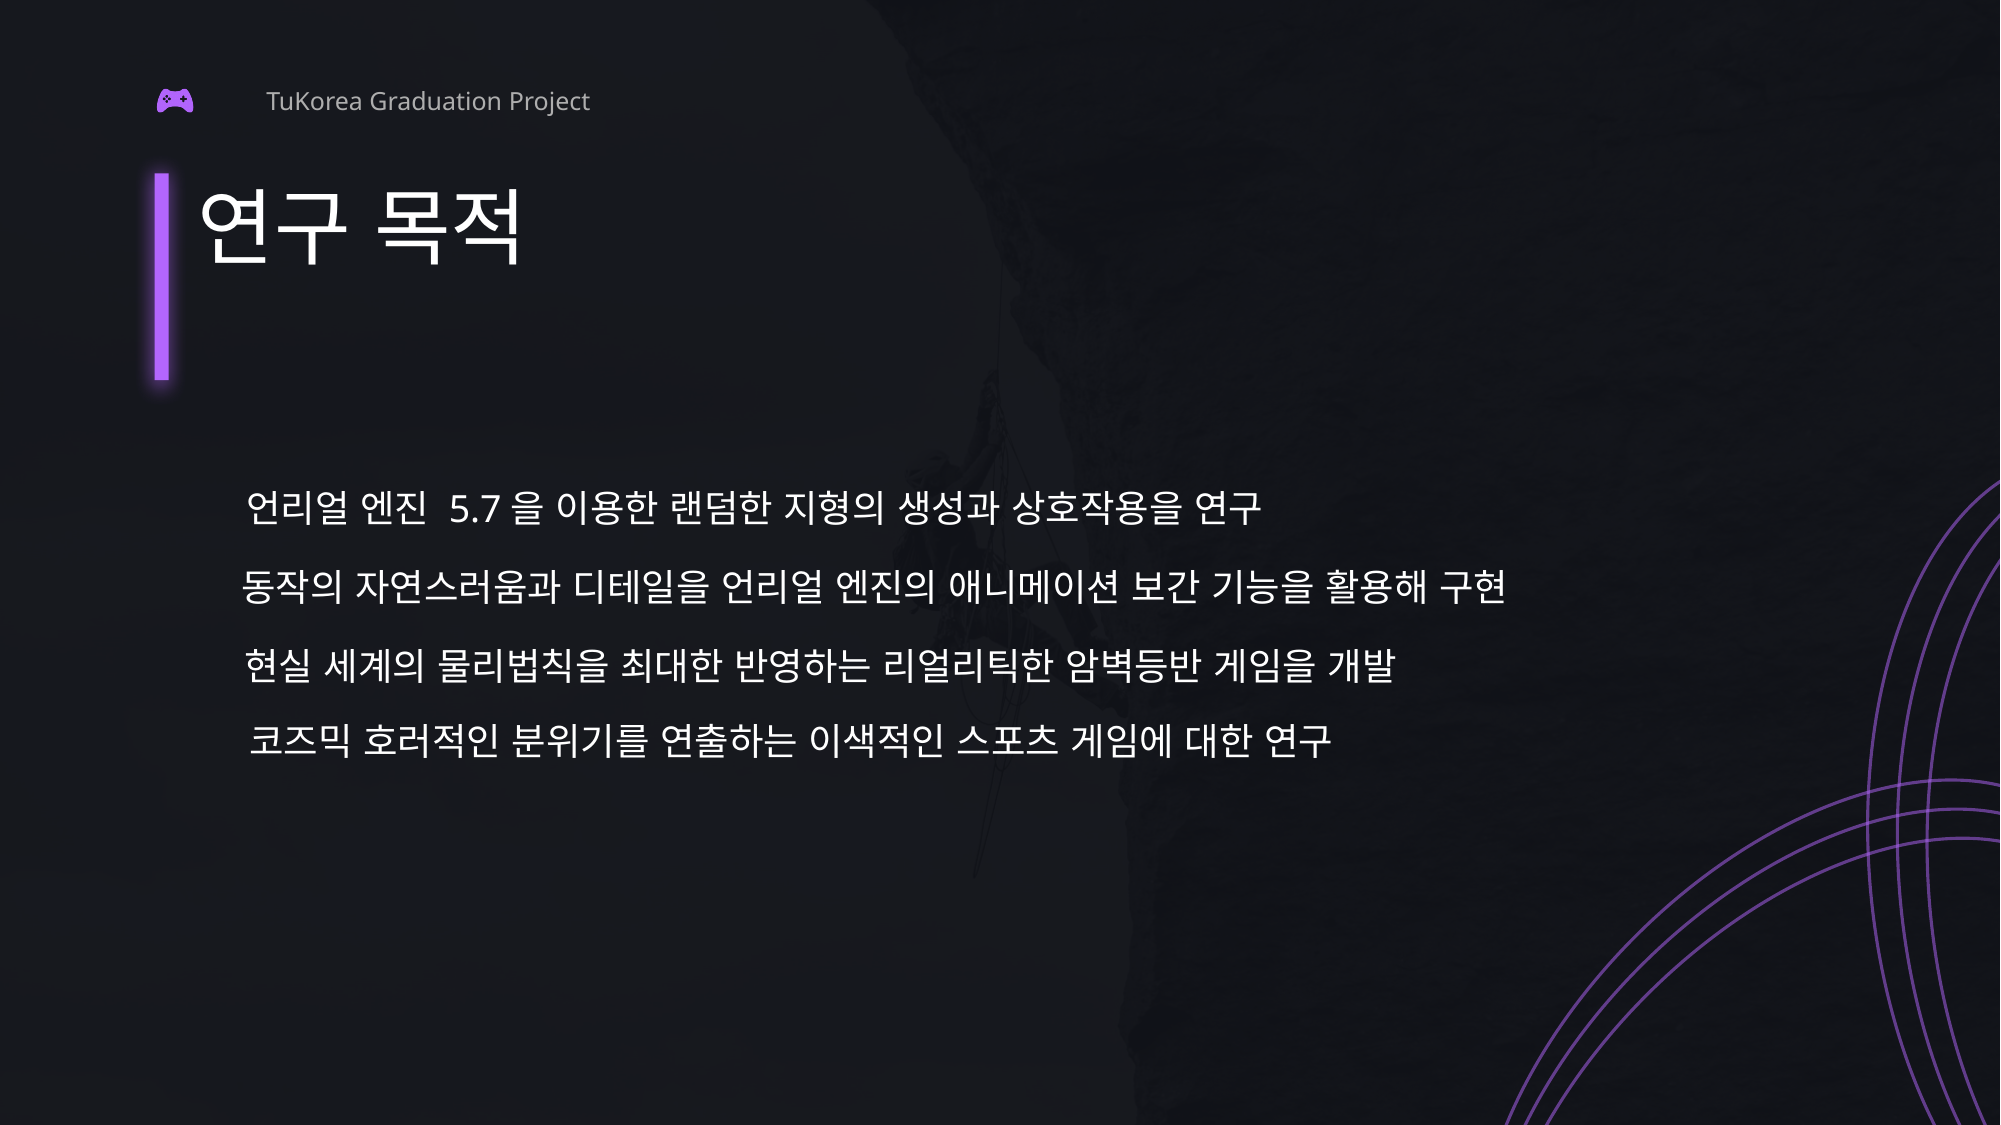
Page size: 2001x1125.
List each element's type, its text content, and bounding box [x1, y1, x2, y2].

text_box 언리얼 엔진 5.7을 이용한 랜덤한 지형의 생성과 상호작용을 연구 [231, 477, 1279, 538]
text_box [1546, 445, 2000, 1125]
text_box 동작의 자연스러움과 디테일을 언리얼 엔진의 애니메이션 보간 기능을 활용해 구현 [226, 556, 1524, 617]
text_box [153, 172, 170, 382]
text_box TuKorea Graduation Project [251, 77, 607, 123]
picture [154, 79, 196, 122]
text_box 코즈믹 호러적인 분위기를 연출하는 이색적인 스포츠 게임에 대한 연구 [234, 710, 1349, 770]
text_box 현실 세계의 물리법칙을 최대한 반영하는 리얼리틱한 암벽등반 게임을 개발 [229, 635, 1413, 696]
text_box 연구 목적 [183, 168, 542, 283]
